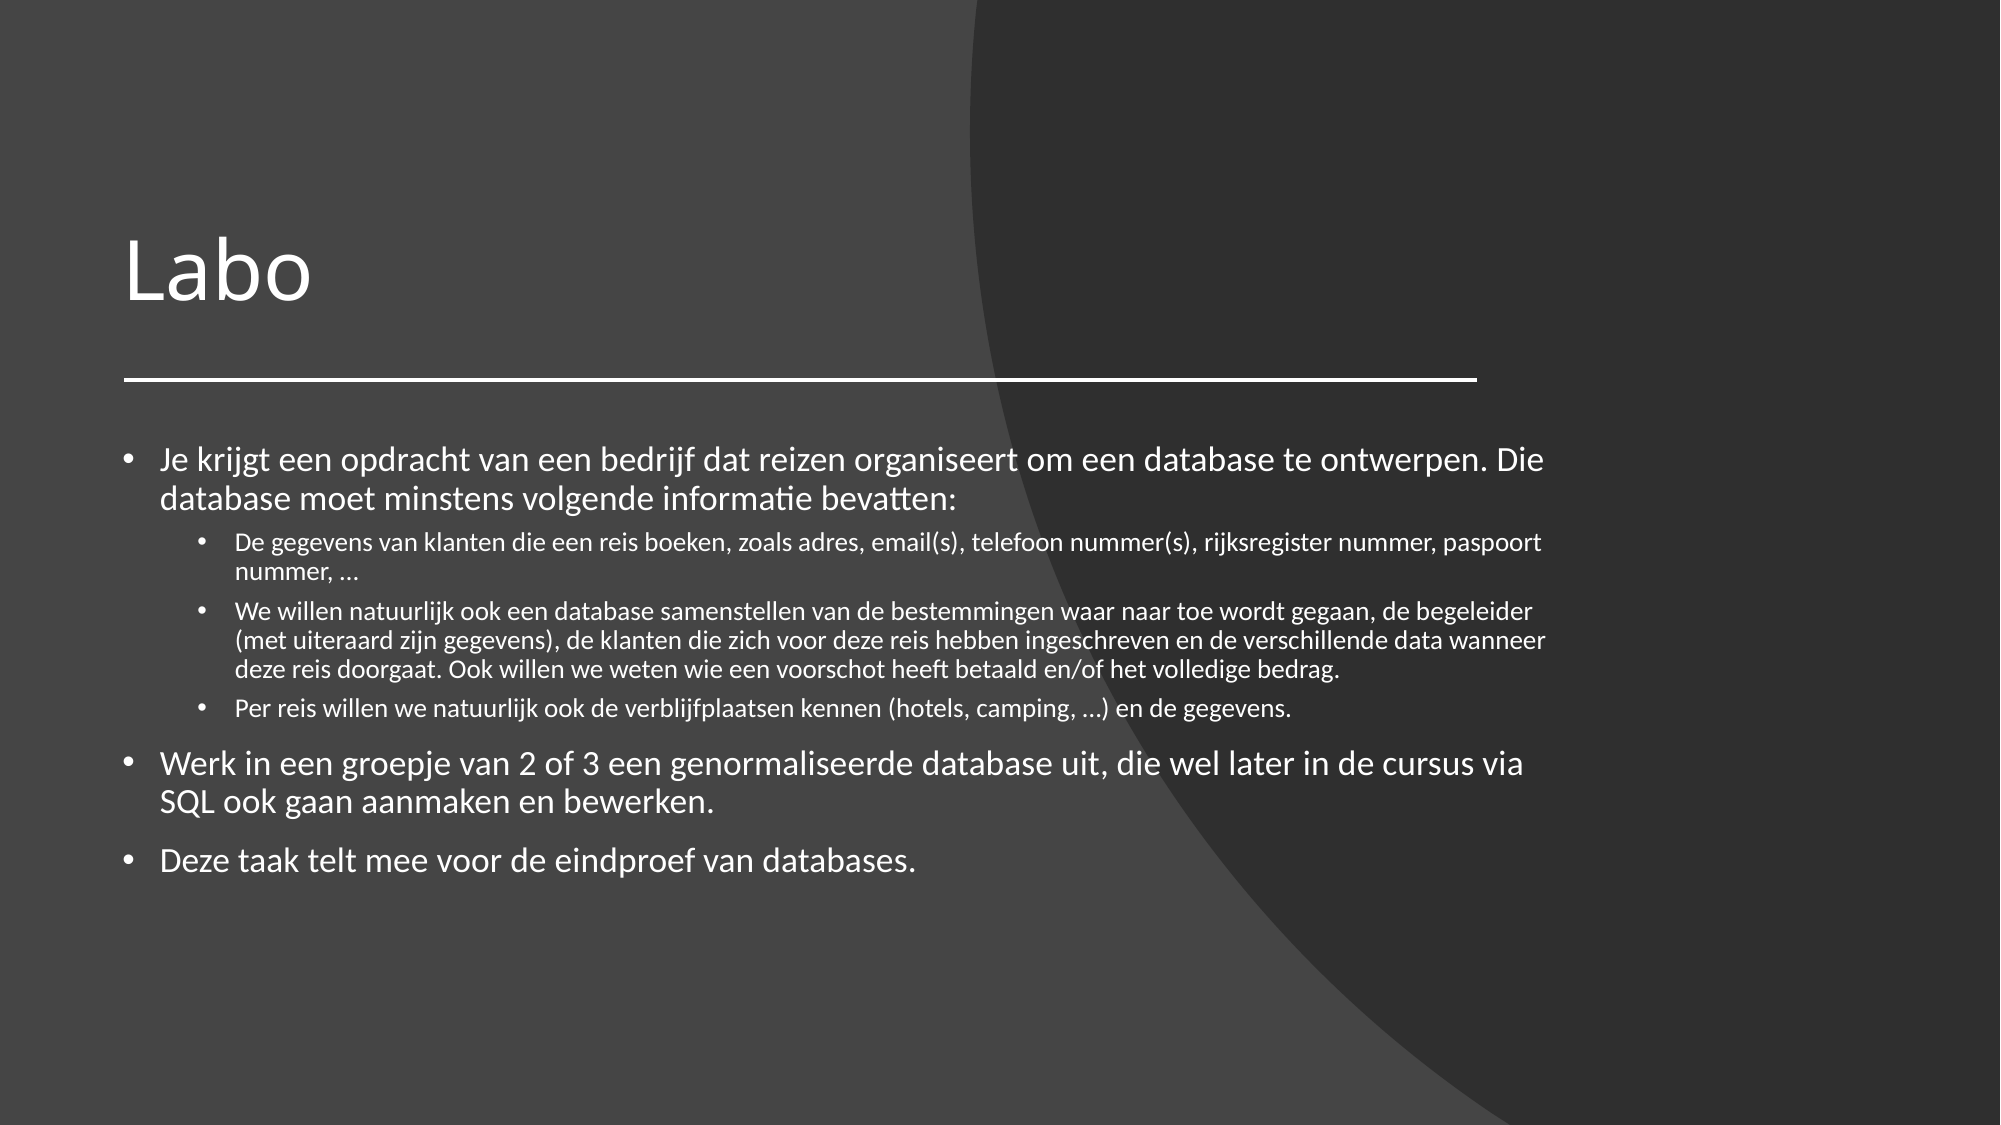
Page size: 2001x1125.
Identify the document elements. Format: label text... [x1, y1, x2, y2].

title Labo [107, 59, 1586, 327]
text_box [971, 0, 2000, 1125]
list Je krijgt een opdracht van een bedrijf dat reizen organiseert om een database te ontwerpen. Die database moet minstens volgende informatie bevatten: De gegevens van klanten die een reis boeken, zoals adres, email(s), telefoon nummer(s), rijksregister nummer, paspoort nummer, … We willen natuurlijk ook een database samenstellen van de bestemmingen waar naar toe wordt gegaan, de begeleider (met uiteraard zijn gegevens), de klanten die zich voor deze reis hebben ingeschreven en de verschillende data wanneer deze reis doorgaat. Ook willen we weten wie een voorschot heeft betaald en/of het volledige bedrag. Per reis willen we natuurlijk ook de verblijfplaatsen kennen (hotels, camping, …) en de gegevens. Werk in een groepje van 2 of 3 een genormaliseerde database uit, die wel later in de cursus via SQL ook gaan aanmaken en bewerken. Deze taak telt mee voor de eindproef van databases. [107, 433, 1586, 980]
